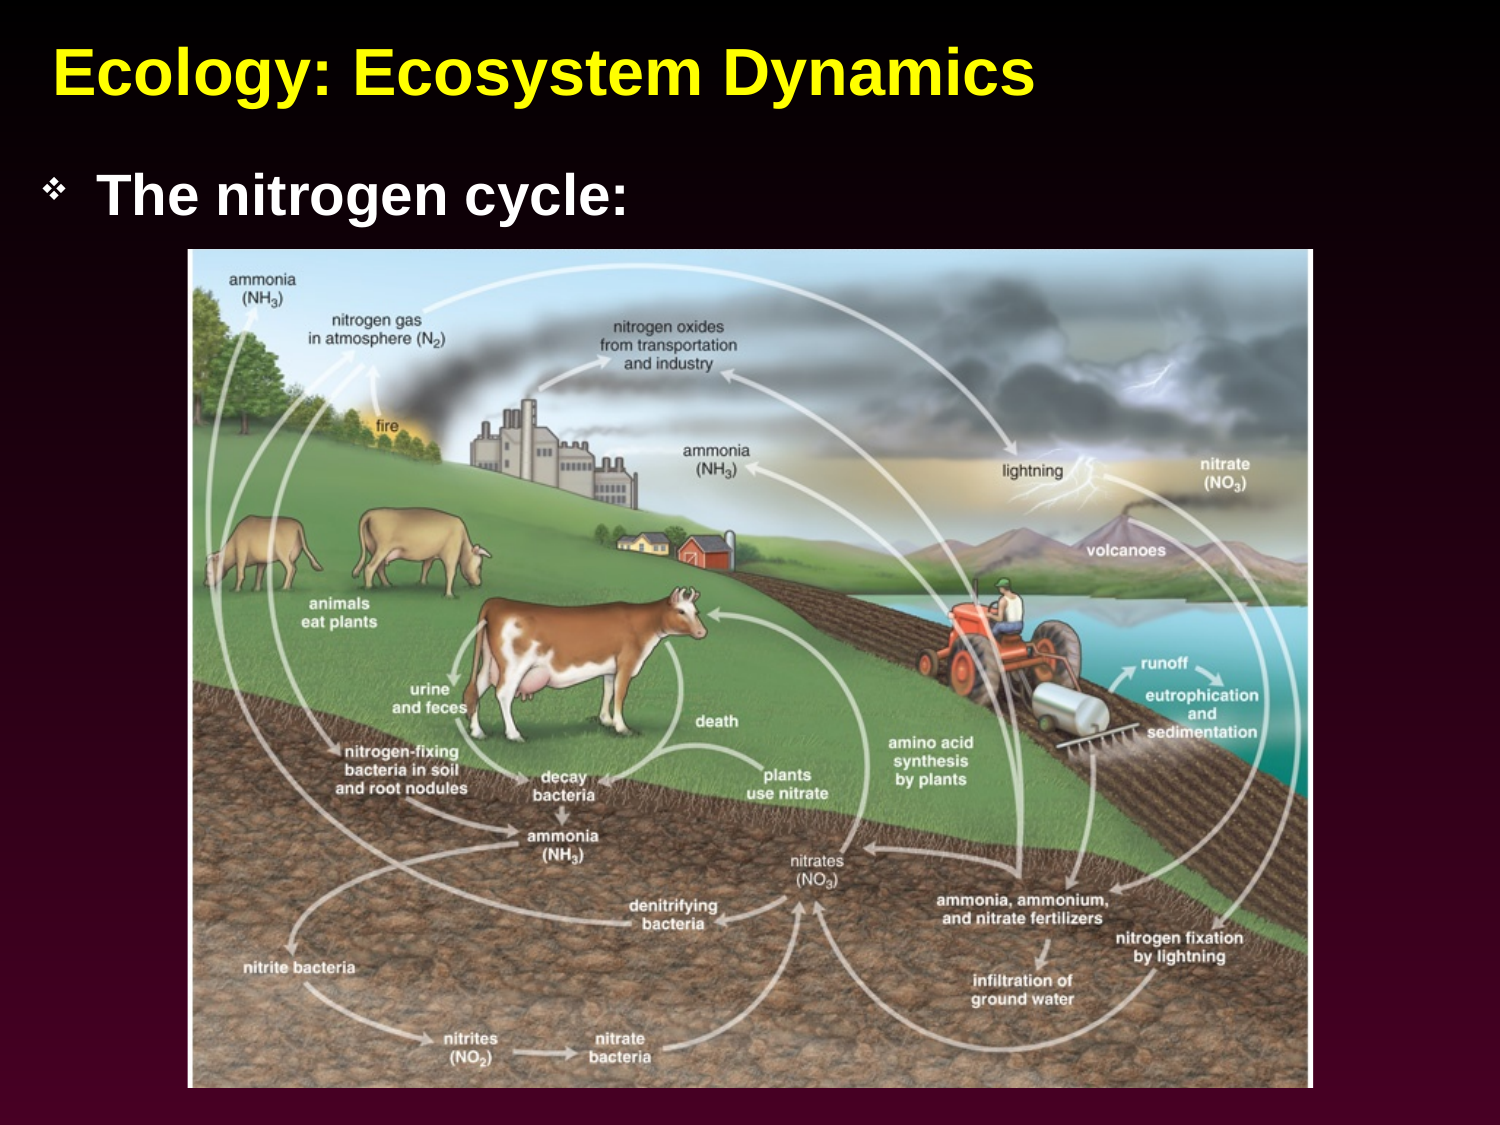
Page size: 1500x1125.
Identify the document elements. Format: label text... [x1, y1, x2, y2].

title Ecology: Ecosystem Dynamics [37, 24, 1463, 113]
picture [187, 249, 1314, 1088]
list The nitrogen cycle: [24, 149, 1450, 238]
